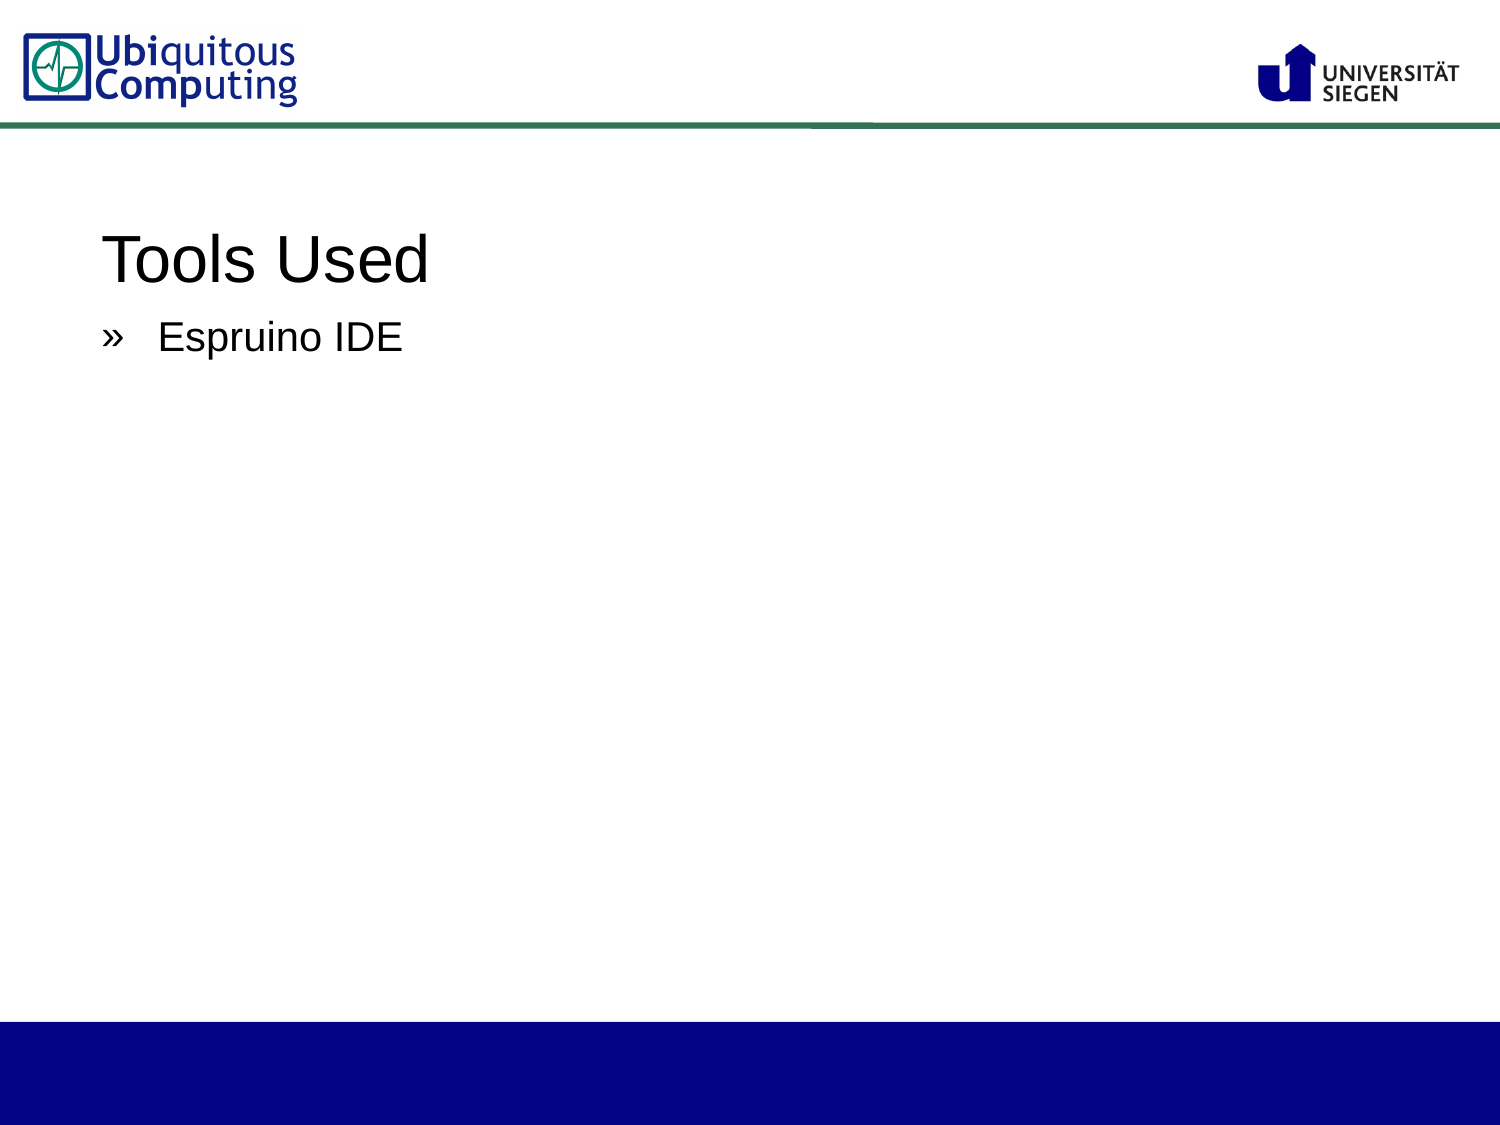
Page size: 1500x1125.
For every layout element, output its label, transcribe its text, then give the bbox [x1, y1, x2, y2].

picture [1257, 42, 1460, 102]
list Tools Used Espruino IDE [75, 208, 1425, 1005]
picture [17, 27, 302, 114]
